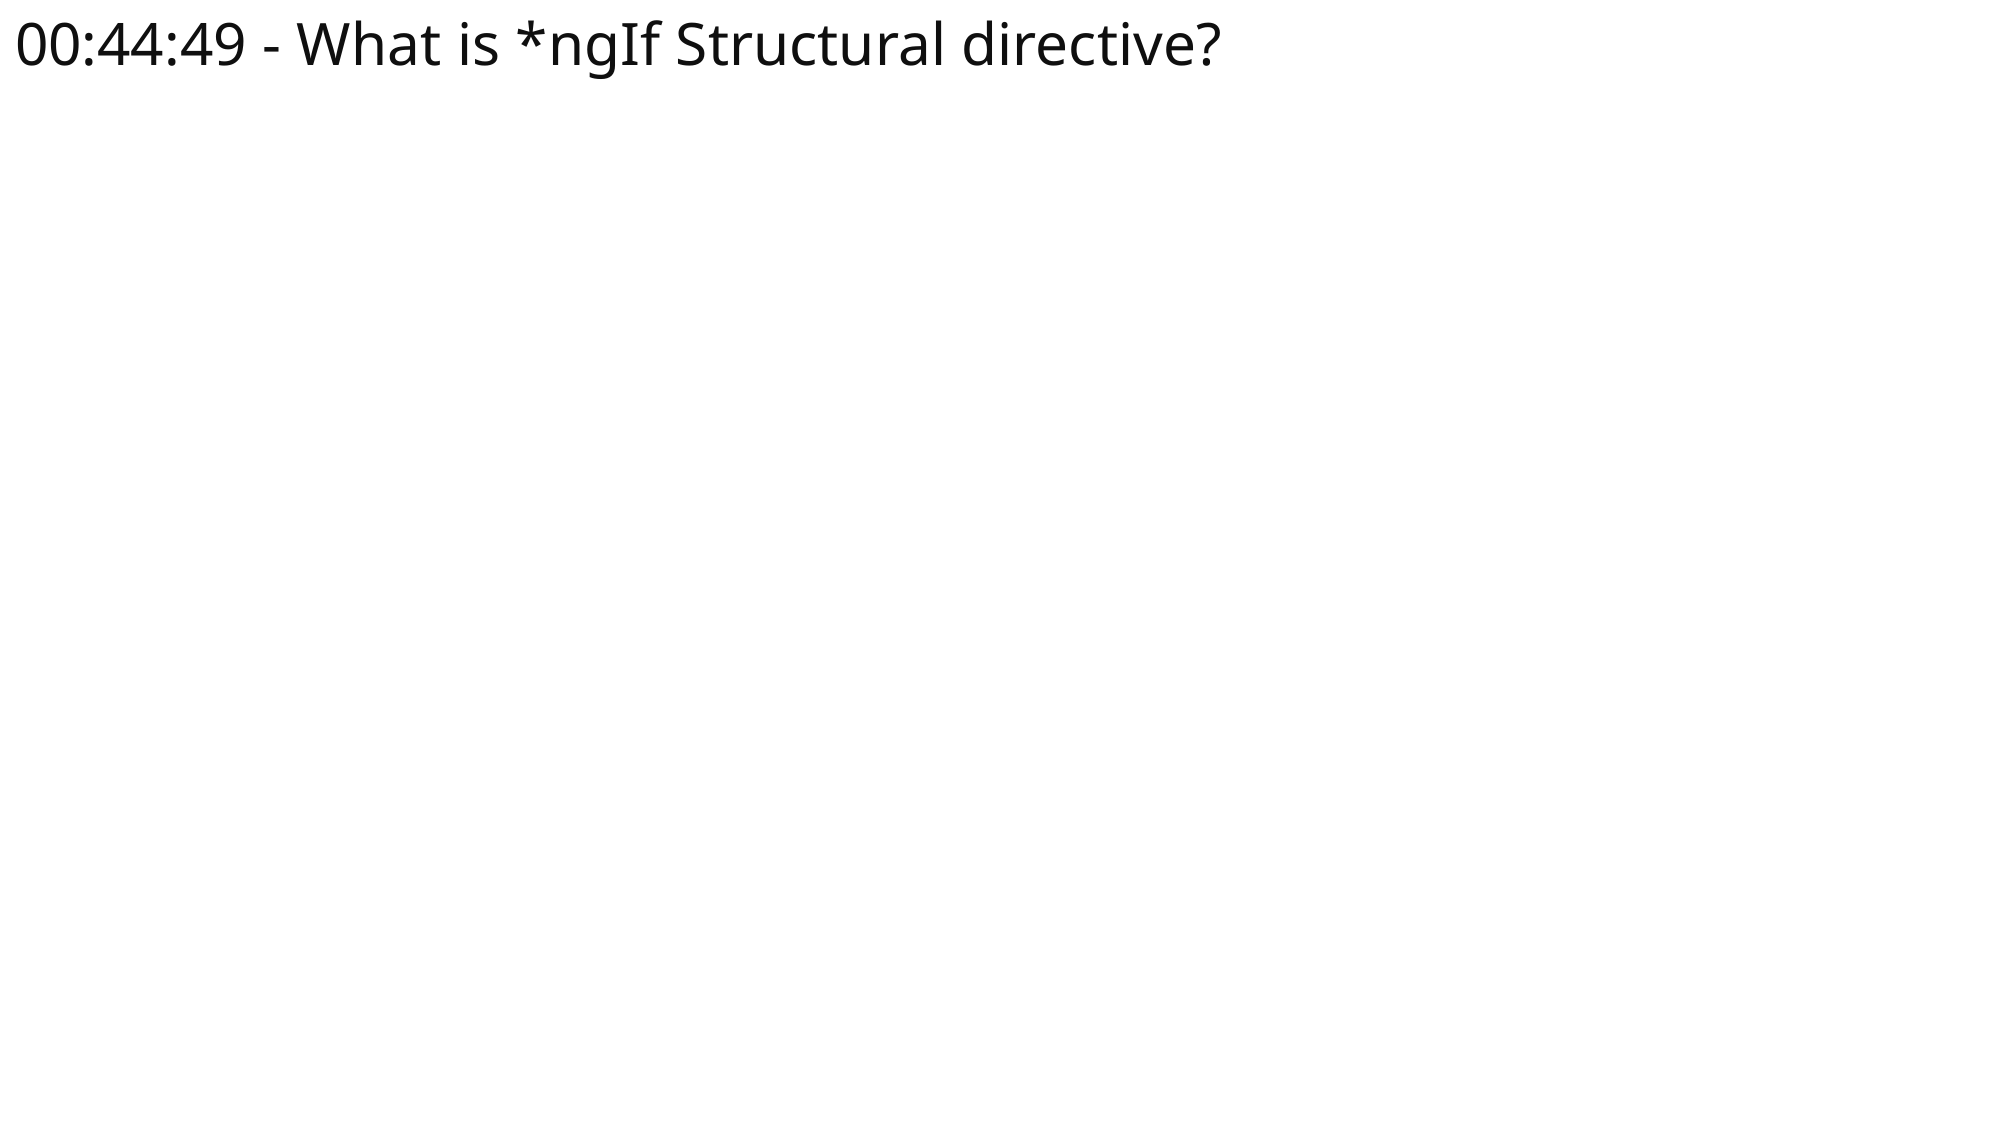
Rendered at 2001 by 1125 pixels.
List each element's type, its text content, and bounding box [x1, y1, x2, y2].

title 00:44:49 - What is *ngIf Structural directive? [0, 0, 2000, 88]
